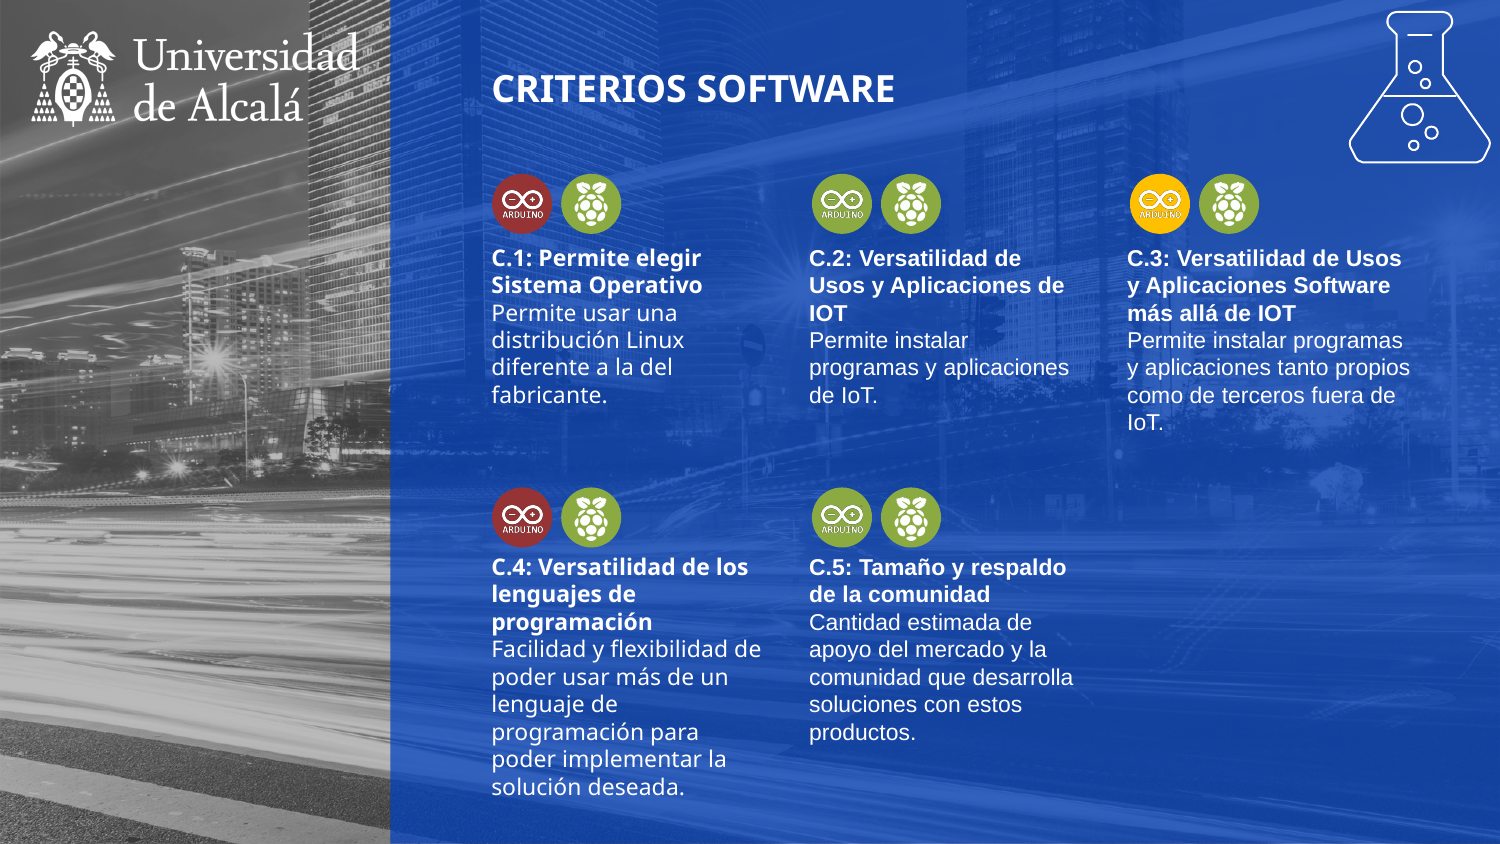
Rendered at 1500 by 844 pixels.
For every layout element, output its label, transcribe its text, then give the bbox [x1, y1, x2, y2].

text_box C.5: Tamaño y respaldo de la comunidad Cantidad estimada de apoyo del mercado y la comunidad que desarrolla soluciones con estos productos. [794, 537, 1097, 752]
picture [569, 497, 613, 541]
picture [1207, 182, 1251, 226]
text_box C.2: Versatilidad de Usos y Aplicaciones de IOT Permite instalar programas y aplicaciones de IoT. [794, 228, 1097, 443]
text_box [490, 485, 555, 537]
text_box [809, 485, 875, 537]
text_box [490, 171, 555, 228]
text_box [885, 171, 944, 222]
picture [889, 182, 933, 226]
picture [569, 182, 613, 226]
picture [1139, 189, 1181, 218]
text_box [1196, 185, 1203, 221]
text_box [878, 485, 944, 535]
text_box C.4: Versatilidad de los lenguajes de programación Facilidad y flexibilidad de poder usar más de un lenguaje de programación para poder implementar la solución deseada. [476, 537, 779, 752]
text_box [559, 485, 624, 536]
text_box [559, 185, 565, 221]
picture [889, 497, 933, 541]
title CRITERIOS SOFTWARE [476, 49, 1344, 133]
list C.1: Permite elegir Sistema Operativo Permite usar una distribución Linux diferente a la del fabricante. [476, 228, 779, 443]
text_box [1127, 171, 1193, 228]
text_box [1349, 11, 1490, 163]
text_box [809, 171, 875, 228]
picture [501, 189, 543, 218]
text_box [878, 185, 885, 222]
picture [821, 189, 863, 218]
text_box [1203, 171, 1262, 223]
picture [821, 505, 863, 533]
text_box [565, 171, 624, 222]
picture [30, 30, 360, 127]
picture [501, 505, 543, 533]
text_box C.3: Versatilidad de Usos y Aplicaciones Software más allá de IOT Permite instalar programas y aplicaciones tanto propios como de terceros fuera de IoT. [1112, 228, 1435, 443]
